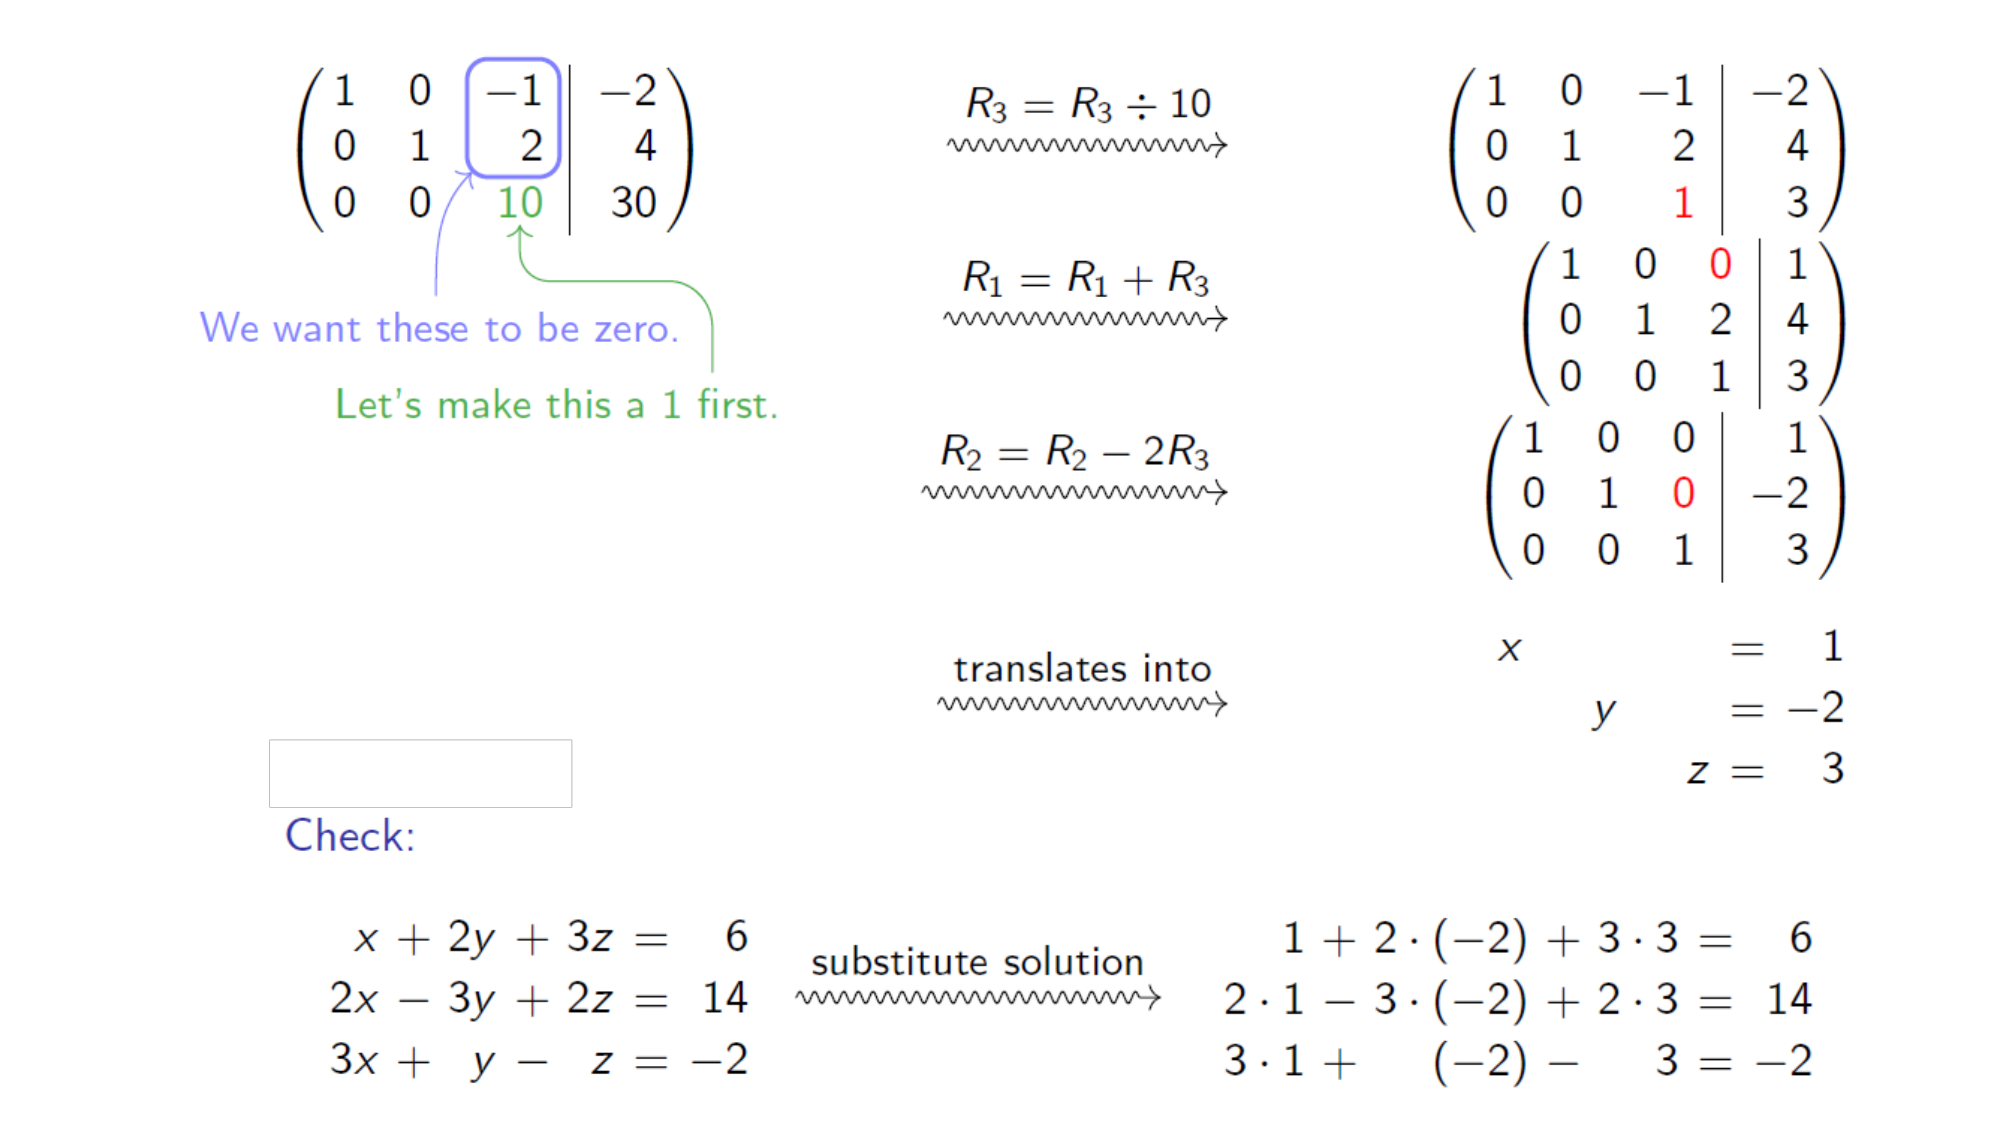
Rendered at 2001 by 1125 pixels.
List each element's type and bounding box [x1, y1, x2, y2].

picture [180, 47, 1852, 1098]
